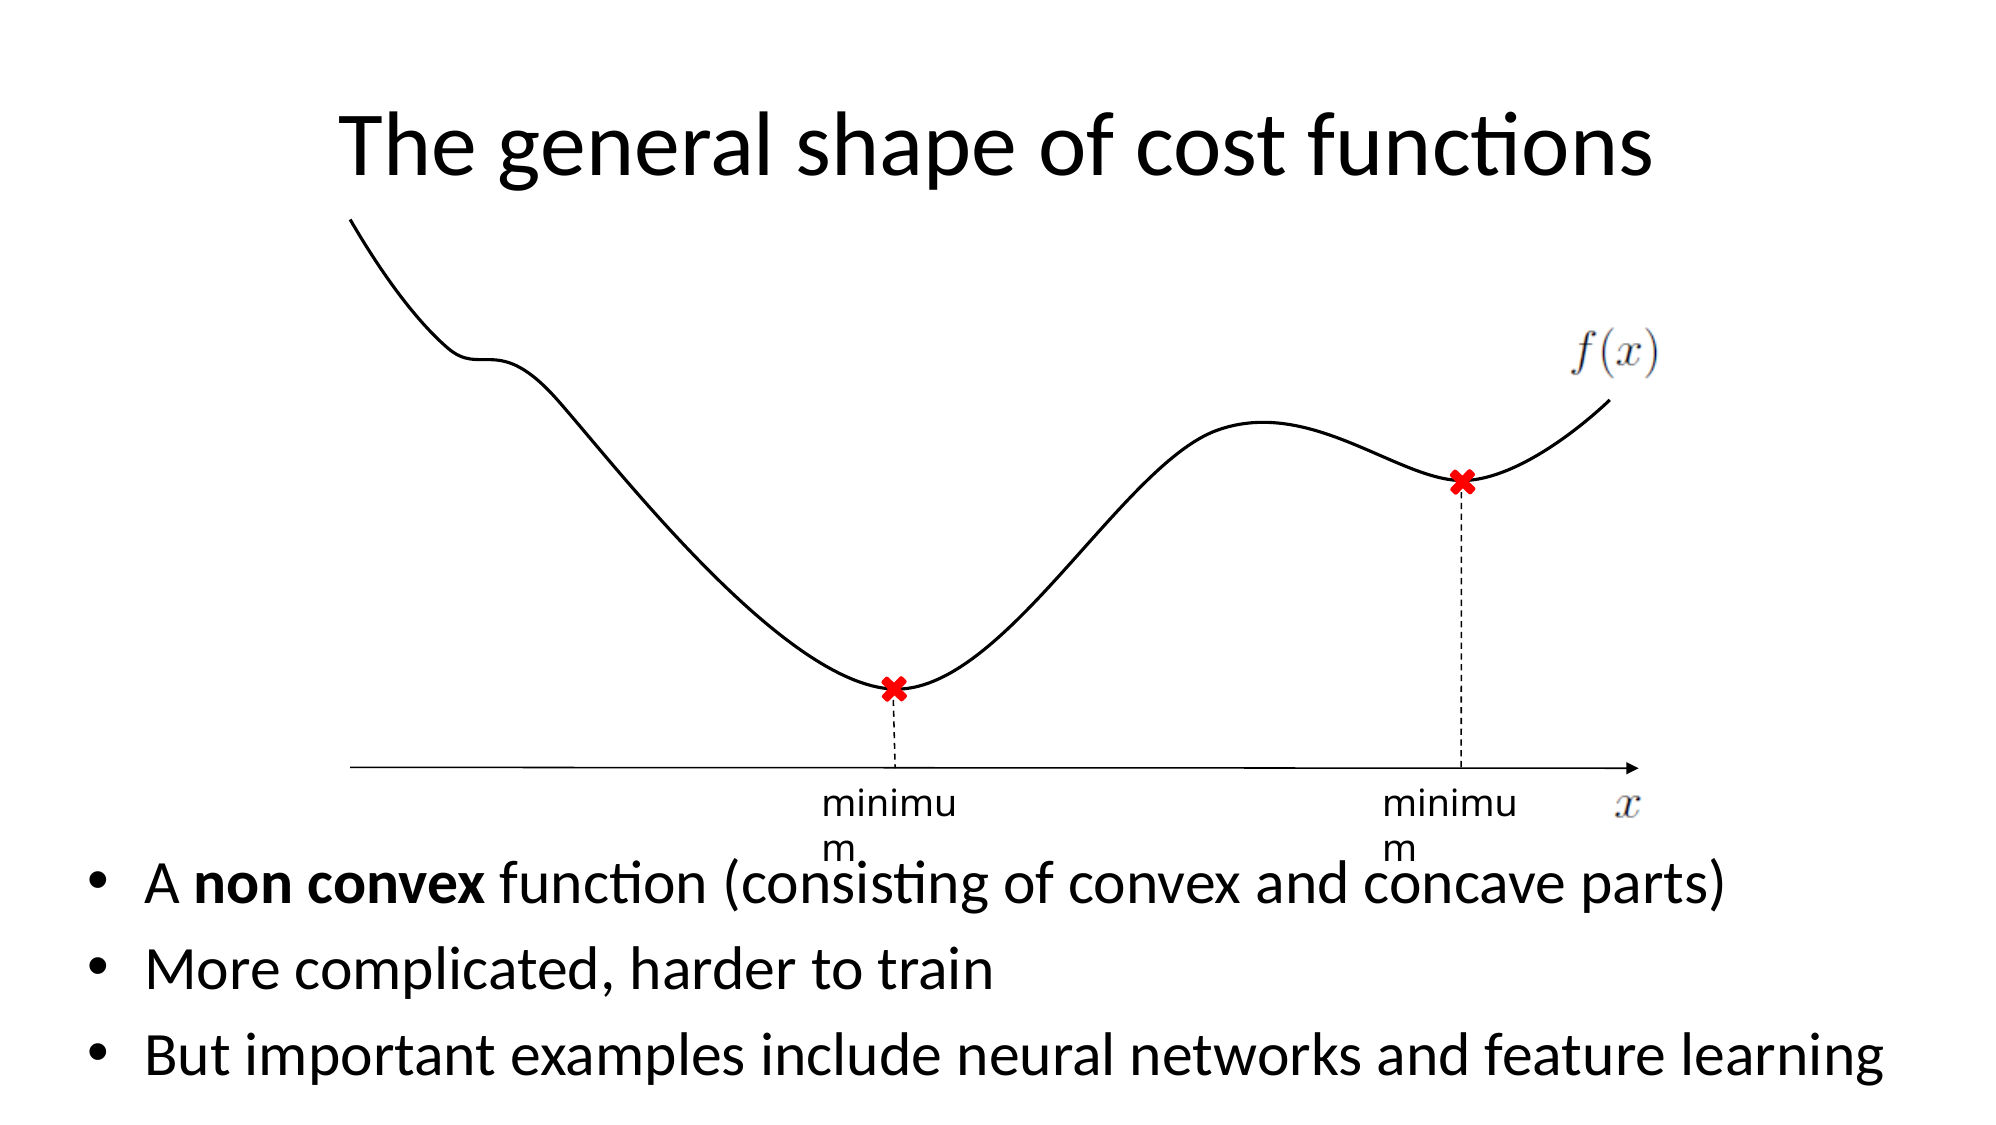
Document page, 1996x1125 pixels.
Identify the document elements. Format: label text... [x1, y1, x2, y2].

list A non convex function (consisting of convex and concave parts) More complicated, harder to train But important examples include neural networks and feature learning [72, 747, 1961, 1125]
title The general shape of cost functions [99, 45, 1896, 233]
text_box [349, 219, 1666, 833]
